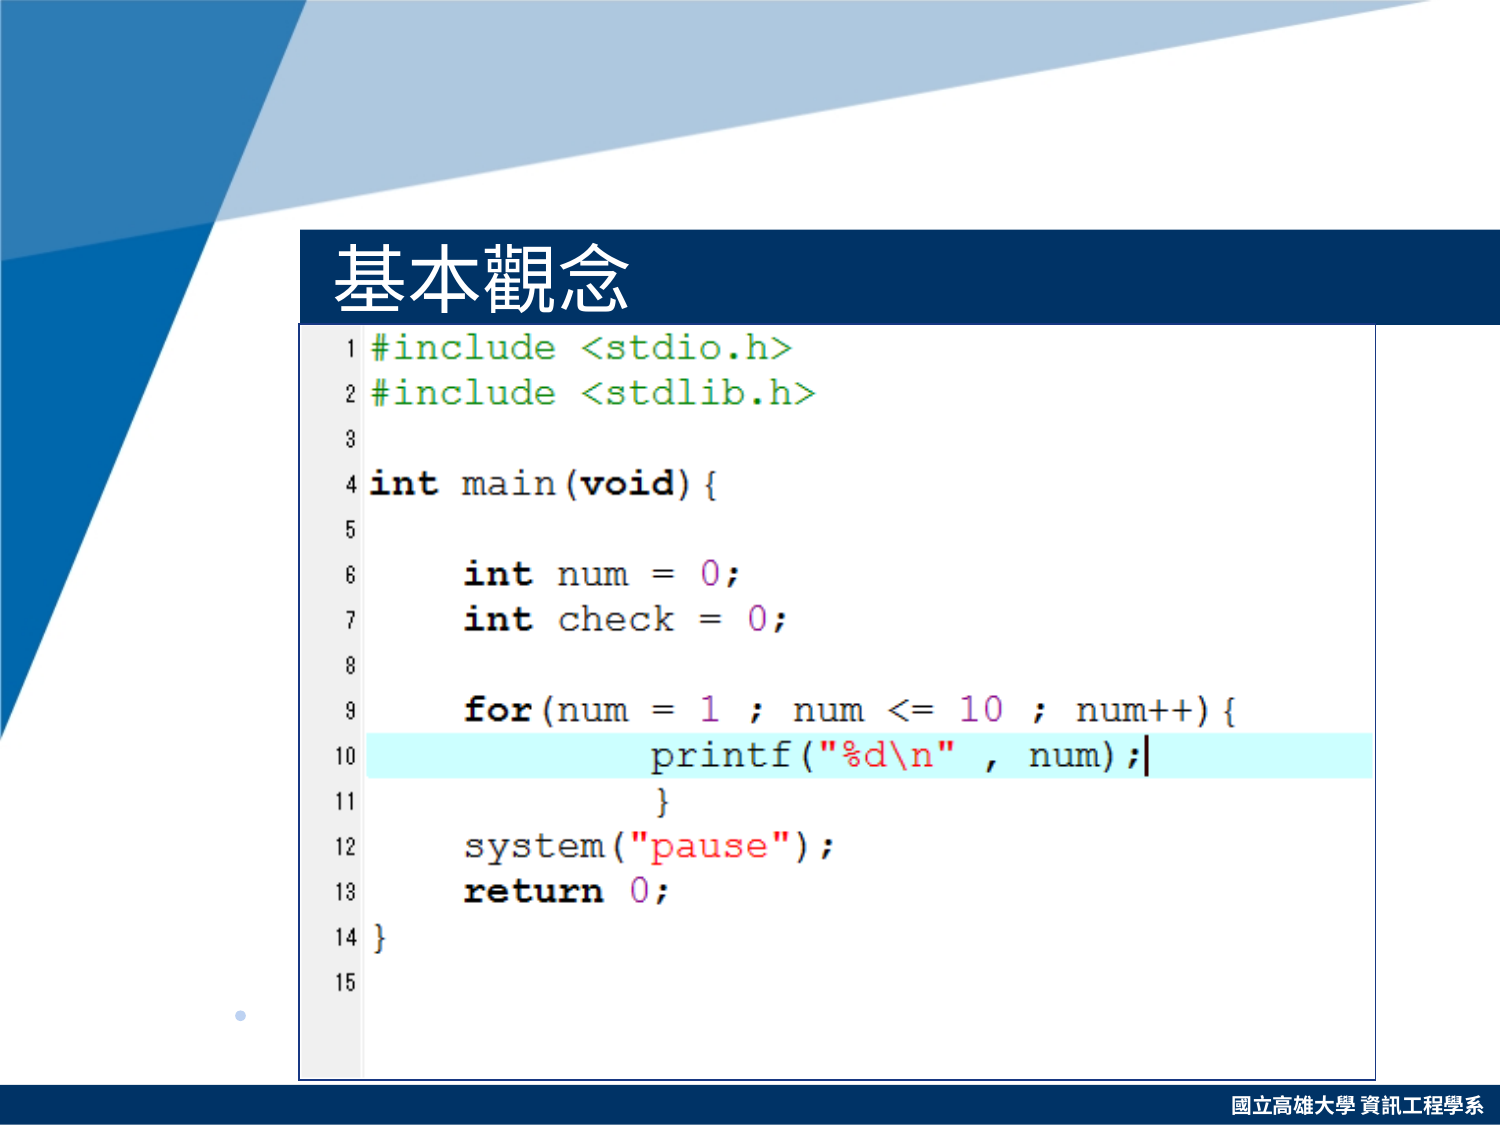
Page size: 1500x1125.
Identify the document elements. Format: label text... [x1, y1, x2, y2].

title 基本觀念 [300, 229, 1500, 325]
picture [0, 0, 1500, 842]
picture [299, 324, 1375, 1080]
